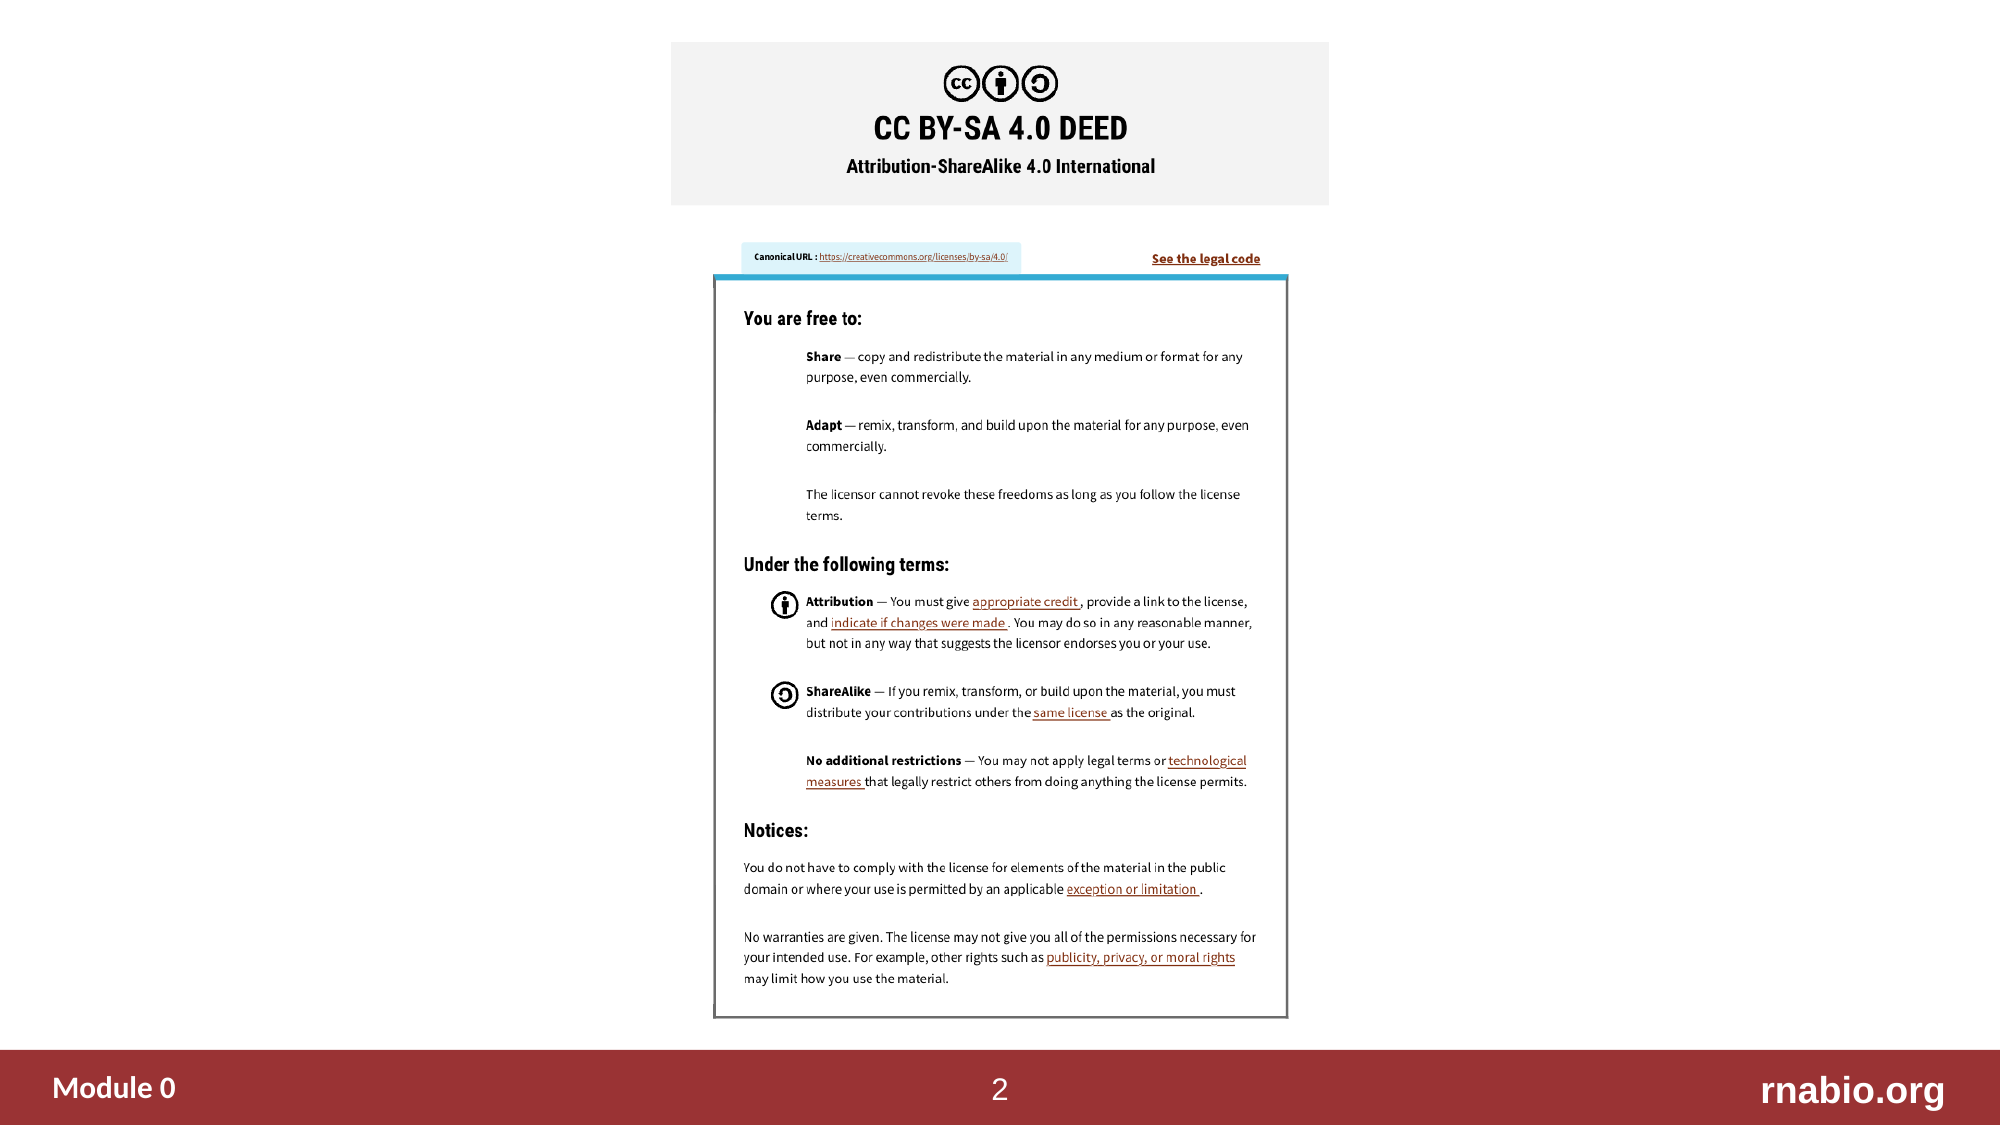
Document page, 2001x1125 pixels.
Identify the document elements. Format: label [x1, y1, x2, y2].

picture [671, 42, 1329, 1028]
